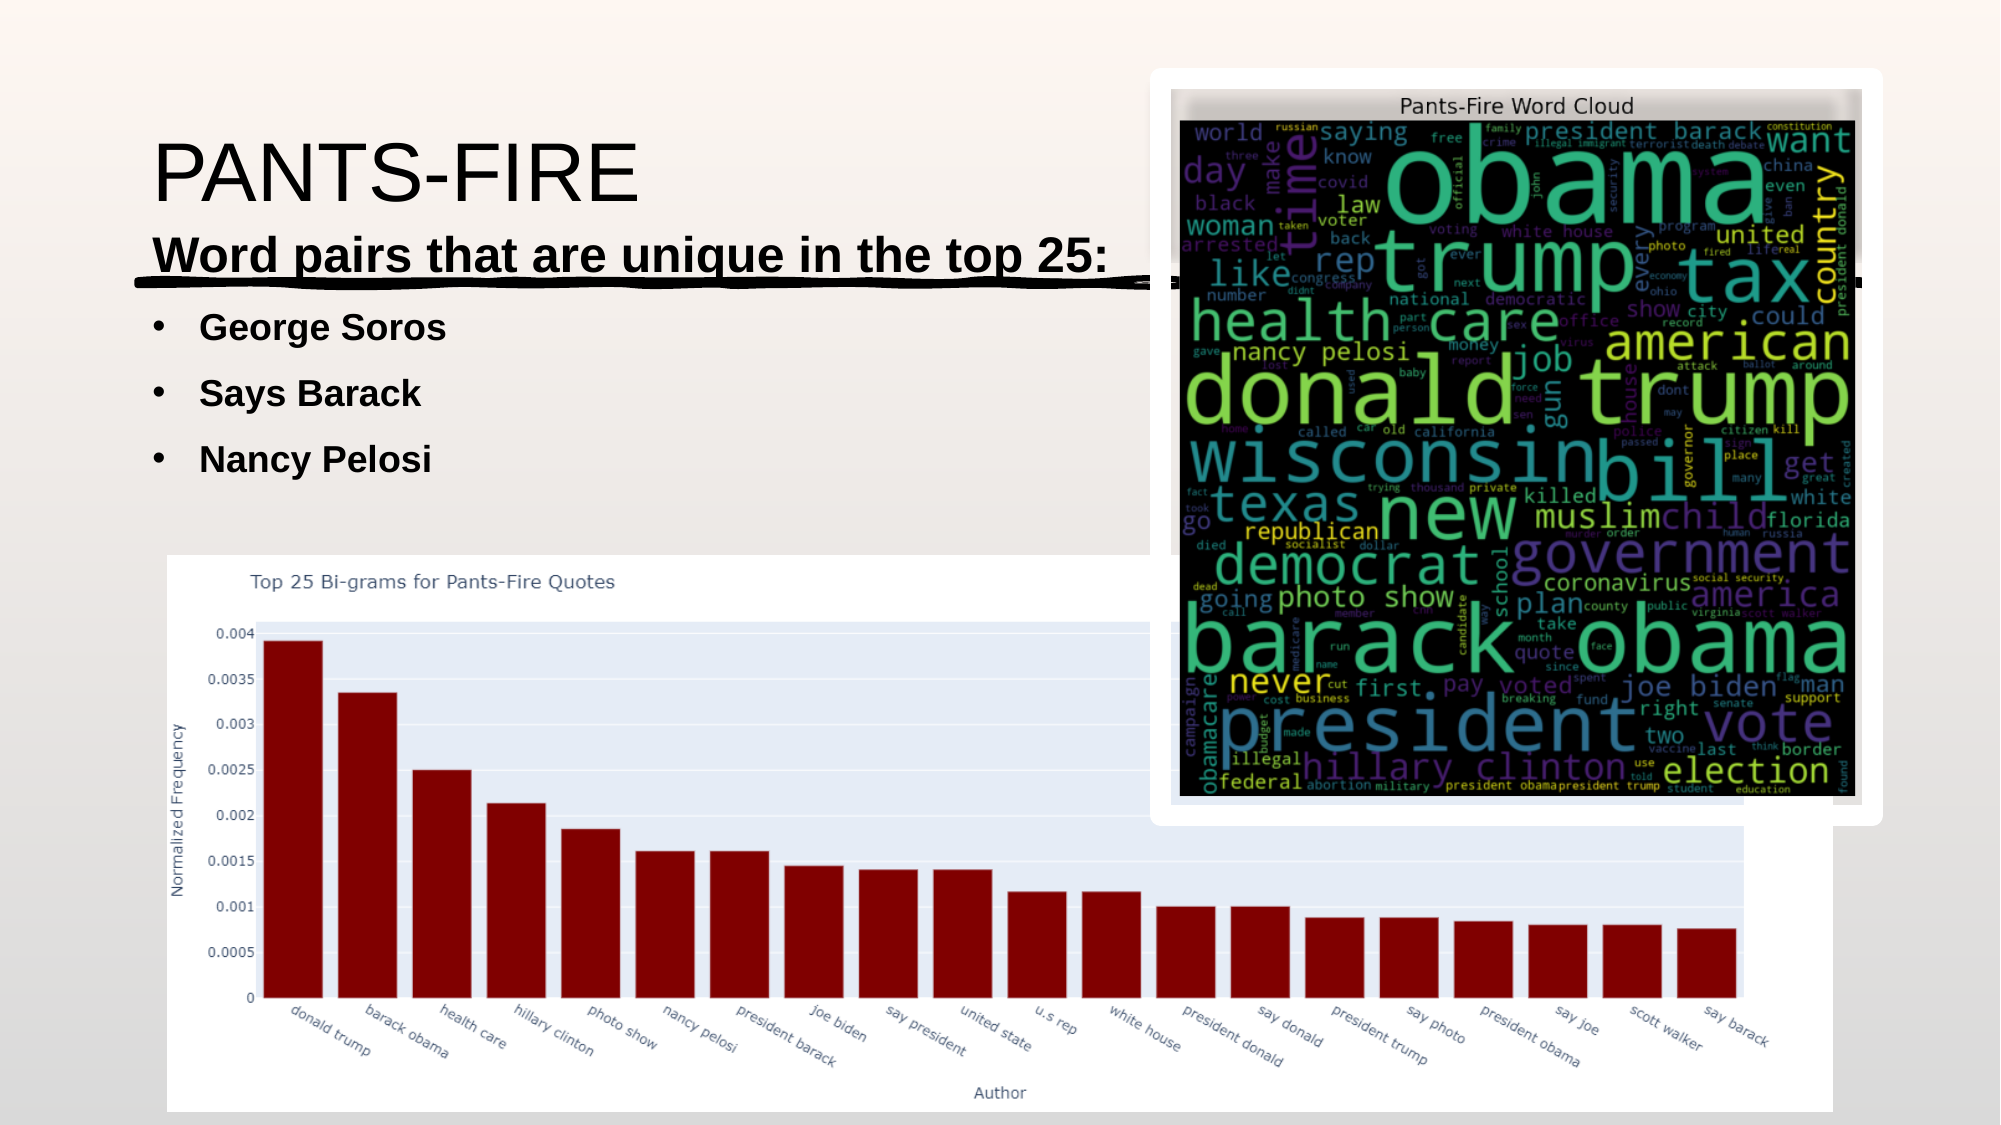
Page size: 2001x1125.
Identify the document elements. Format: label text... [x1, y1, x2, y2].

list Word pairs that are unique in the top 25: George Soros Says Barack Nancy Pelosi [137, 214, 1150, 556]
picture [167, 555, 1833, 1112]
title PANTS-FIRE [137, 59, 1863, 214]
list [1171, 88, 1863, 805]
